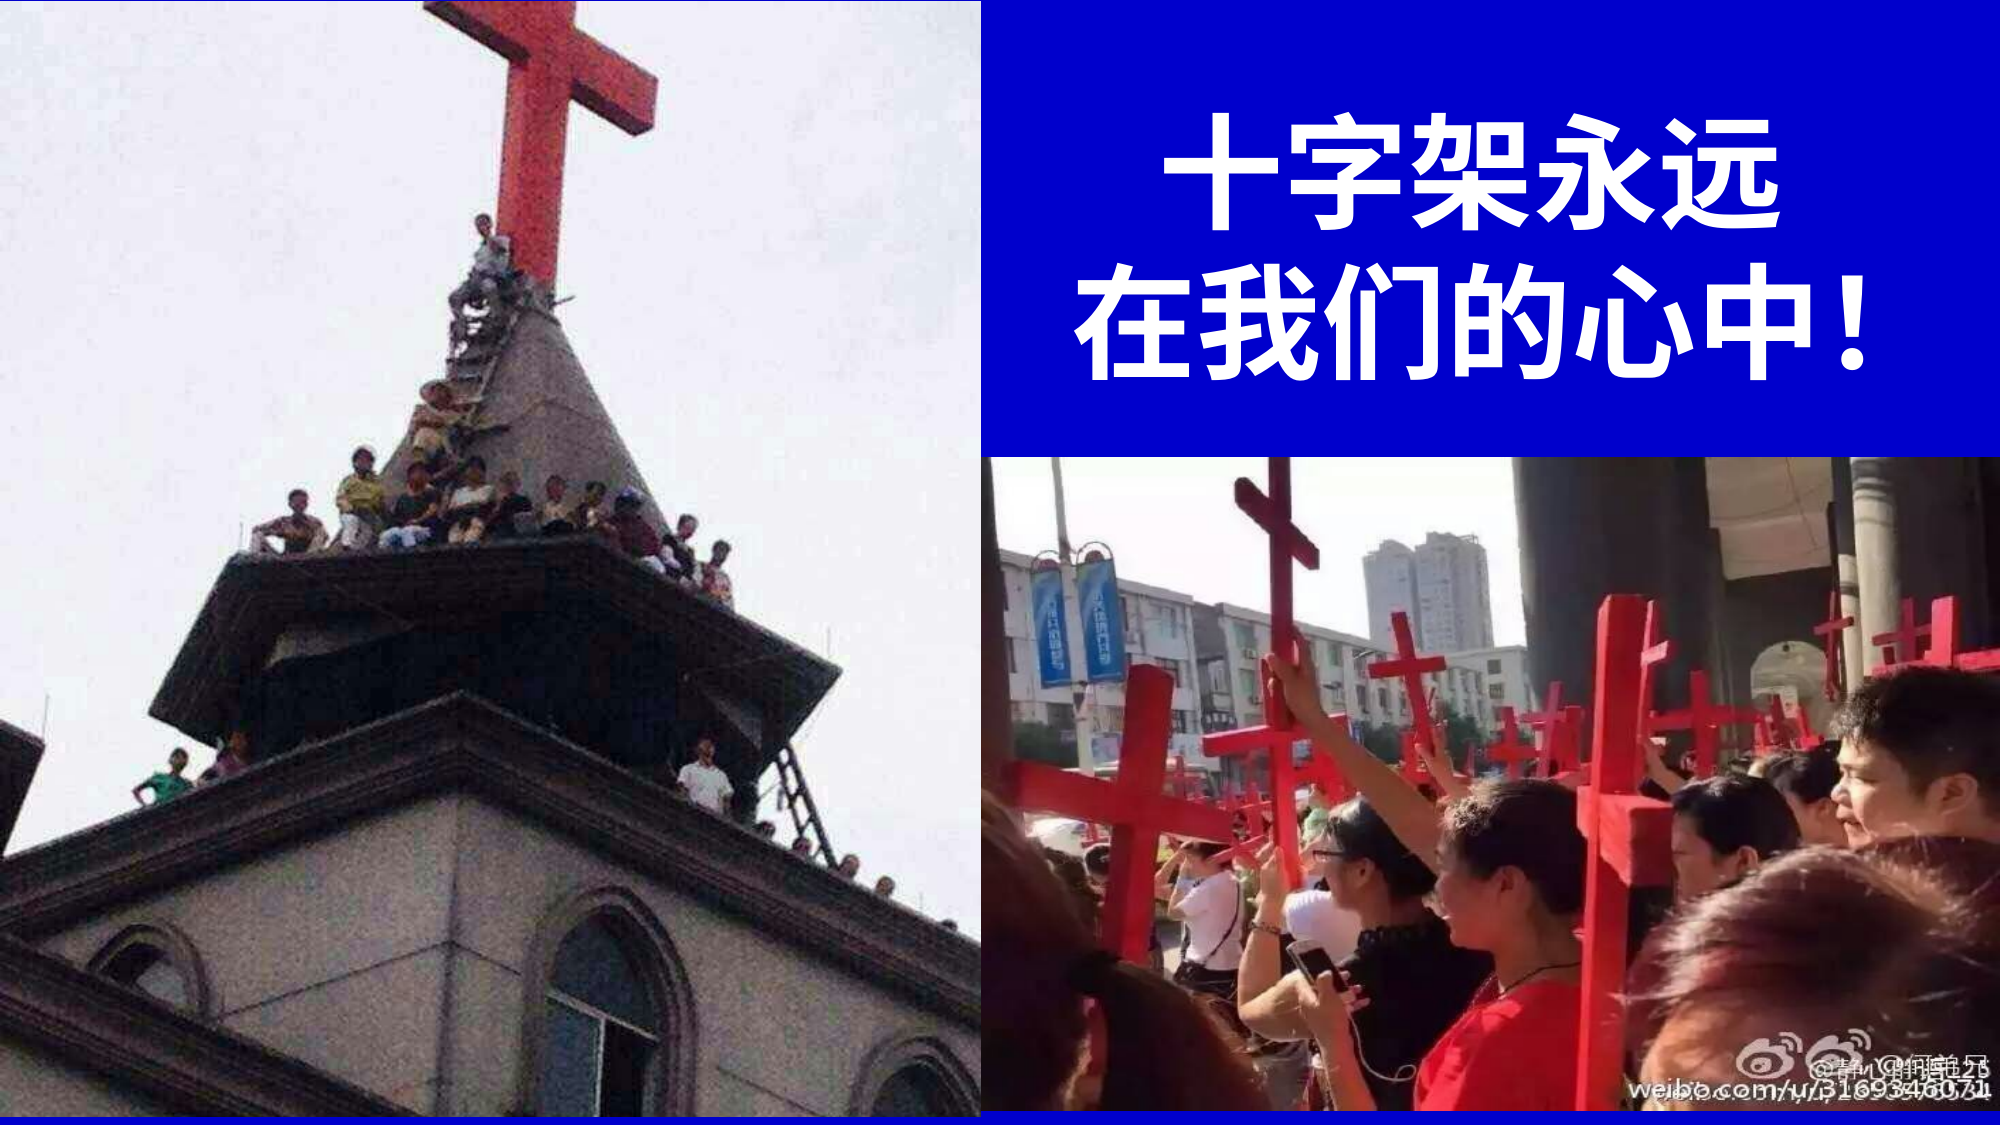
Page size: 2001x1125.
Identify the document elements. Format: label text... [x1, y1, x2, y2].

picture [0, 1, 2000, 1117]
text_box 十字架永远在我们的心中！ [1056, 86, 1891, 402]
